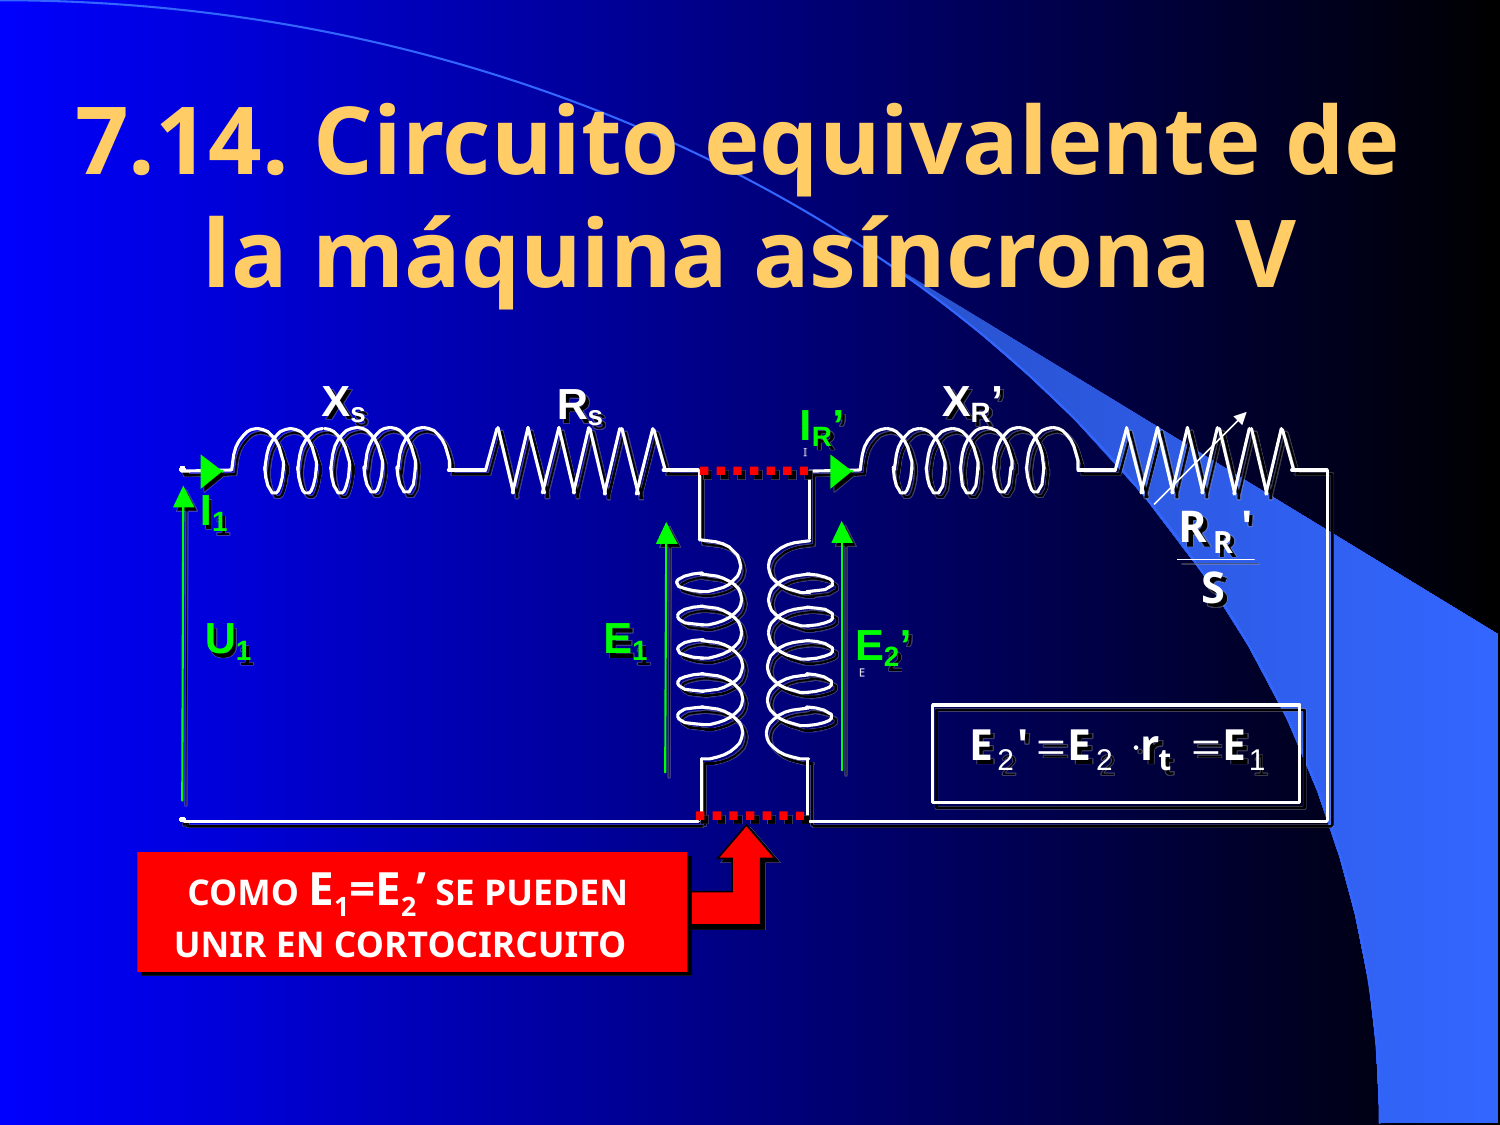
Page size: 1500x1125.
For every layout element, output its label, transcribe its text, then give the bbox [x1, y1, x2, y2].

text_box 7.14. Circuito equivalente de la máquina asíncrona V [0, 99, 1500, 288]
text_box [170, 372, 1332, 828]
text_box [137, 470, 809, 969]
